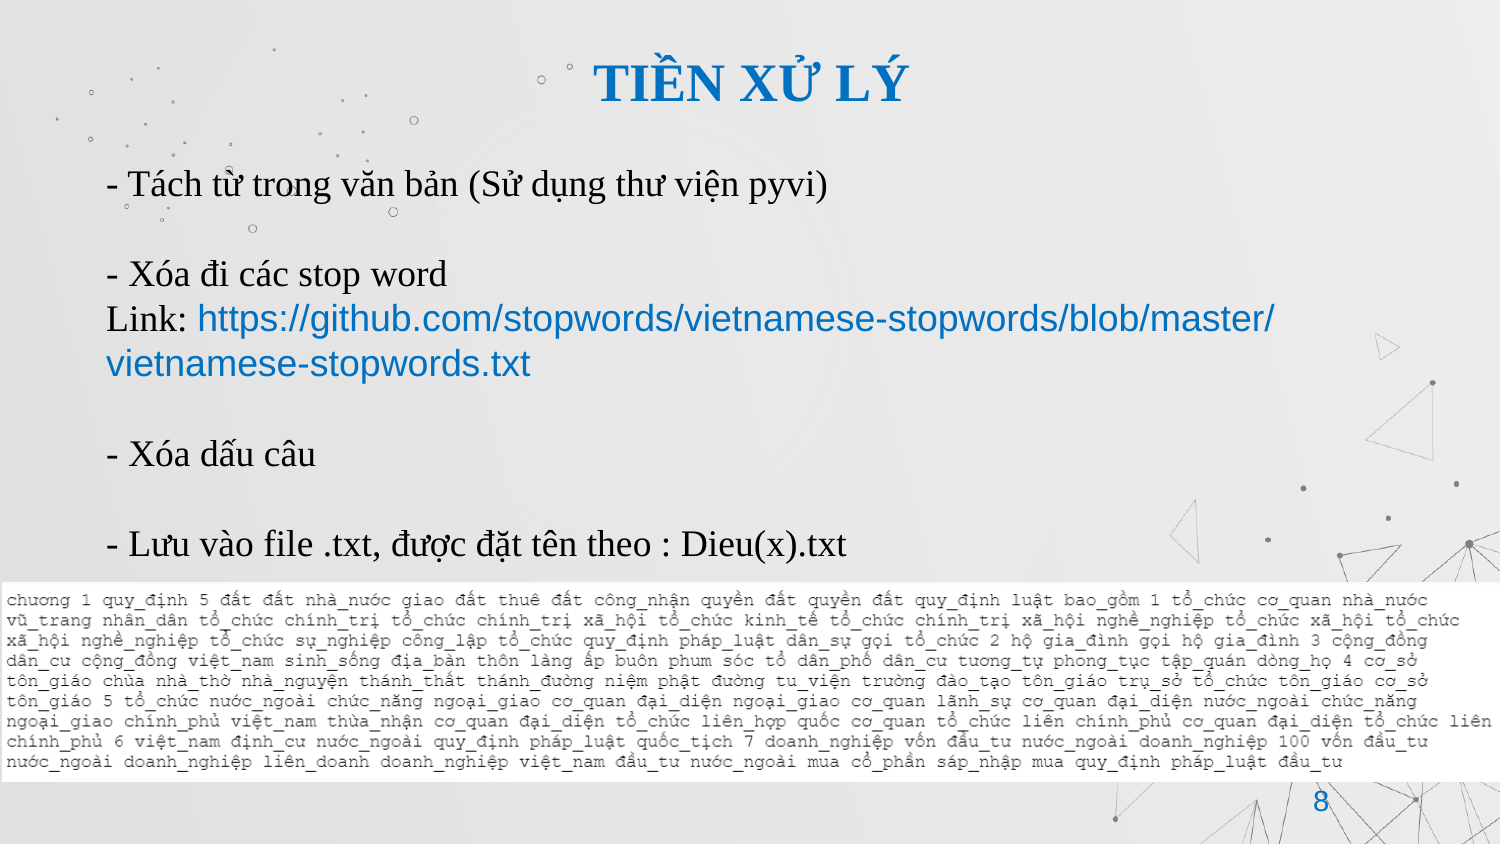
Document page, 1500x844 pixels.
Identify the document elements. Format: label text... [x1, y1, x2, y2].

picture [0, 0, 1500, 844]
title TIỀN XỬ LÝ [324, 32, 1180, 143]
text_box 8 [1298, 791, 1352, 825]
text_box - Tách từ trong văn bản (Sử dụng thư viện pyvi) - Xóa đi các stop word Link: https://github.com/stopwords/vietnamese-stopwords/blob/master/vietnamese-stopwords.txt - Xóa dấu câu - Lưu vào file .txt, được đặt tên theo : Dieu(x).txt [91, 143, 1427, 524]
